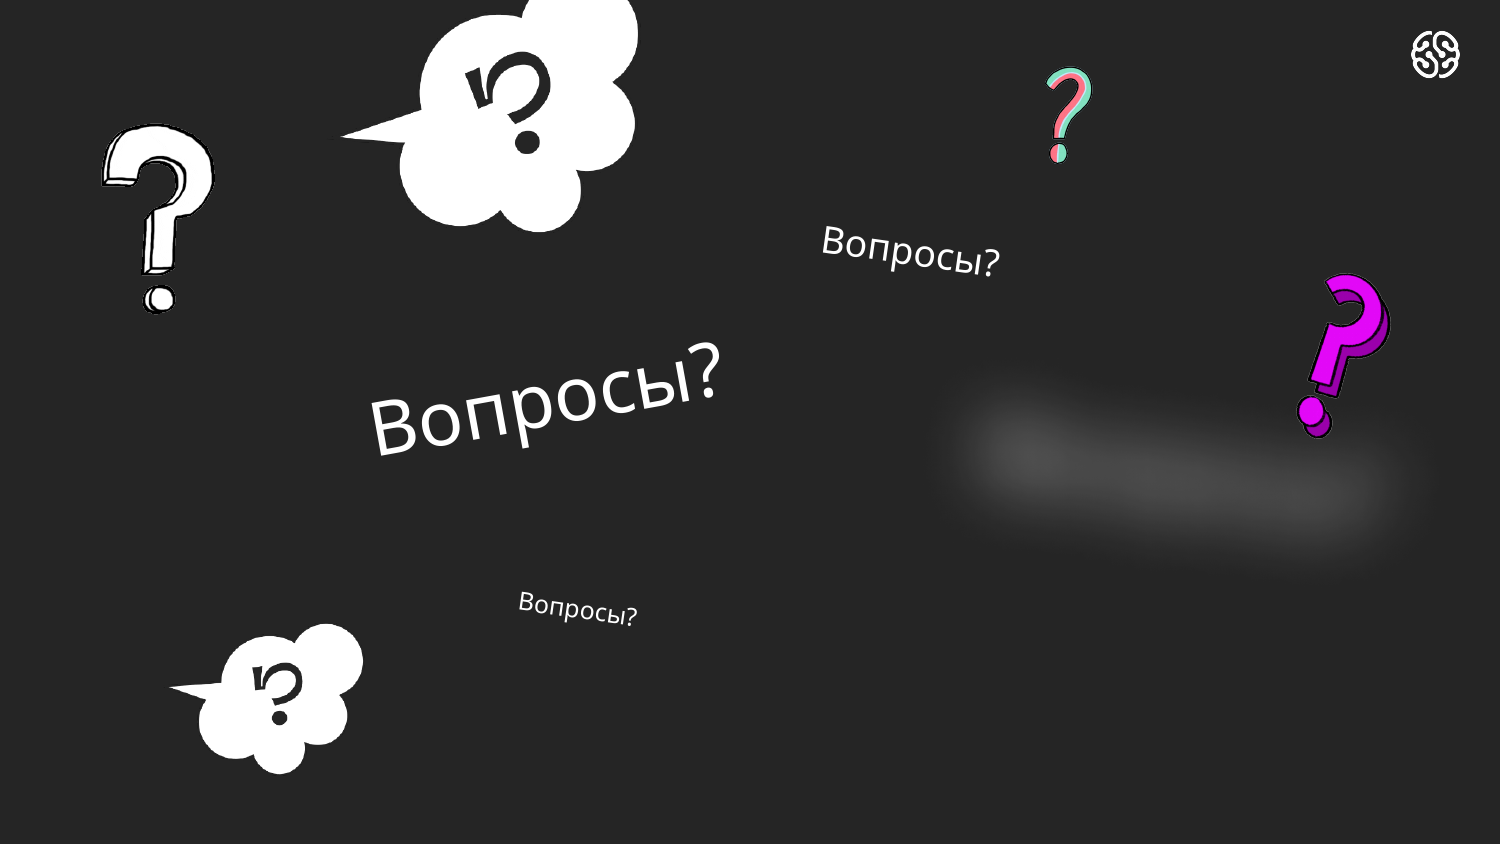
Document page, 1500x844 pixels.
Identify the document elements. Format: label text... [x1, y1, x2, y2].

picture [0, 0, 1500, 844]
text_box Вопросы? [499, 568, 942, 690]
text_box Вопросы? [801, 198, 1246, 335]
text_box Вопросы? [343, 293, 796, 491]
